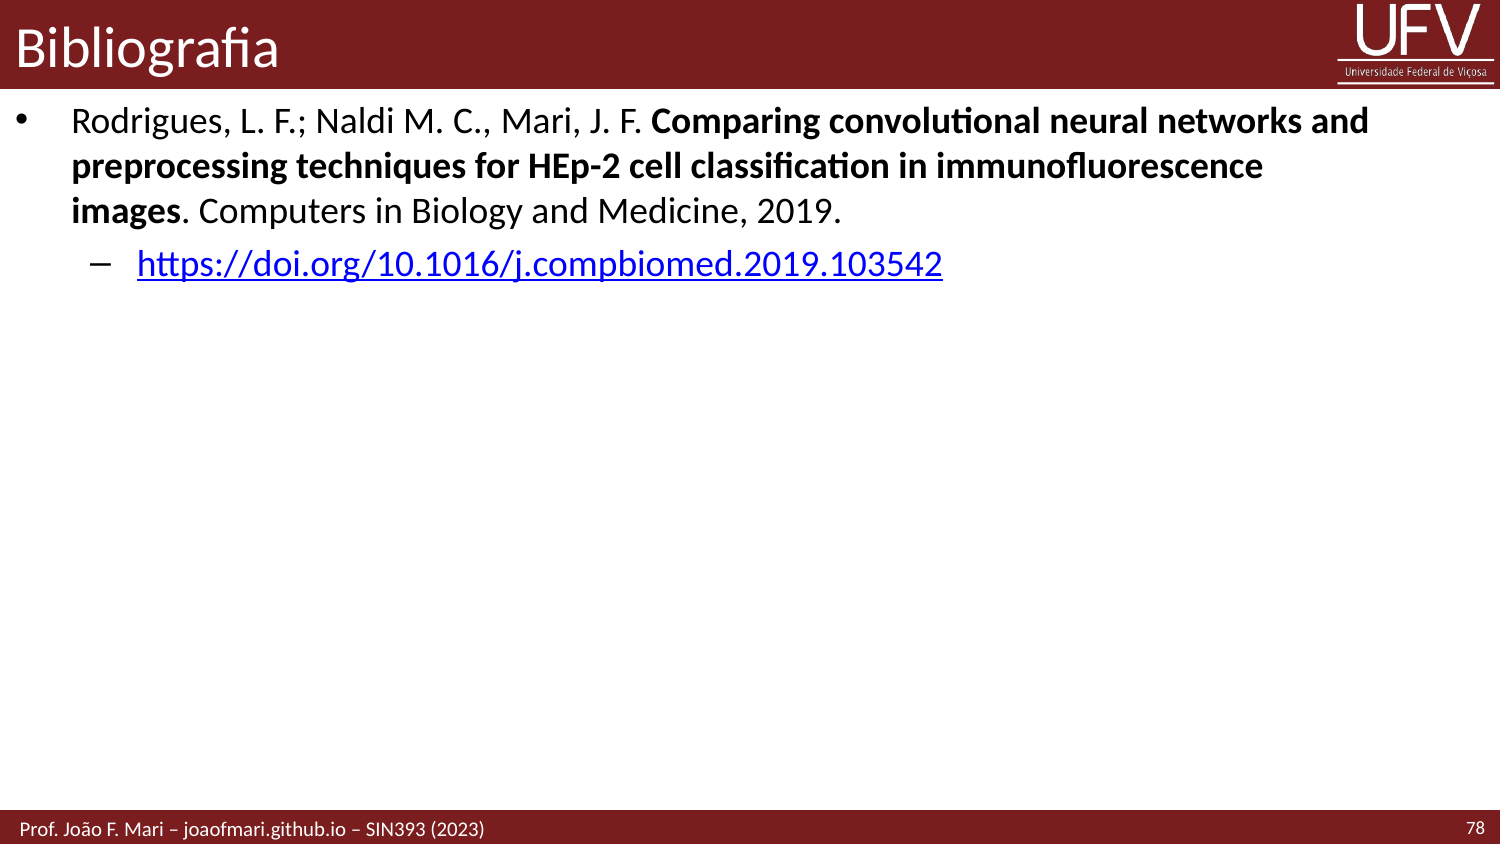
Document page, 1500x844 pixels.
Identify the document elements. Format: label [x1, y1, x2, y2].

footer [0, 812, 1034, 844]
slide_number [1328, 811, 1500, 844]
title [0, 0, 1500, 88]
list [0, 88, 1500, 812]
